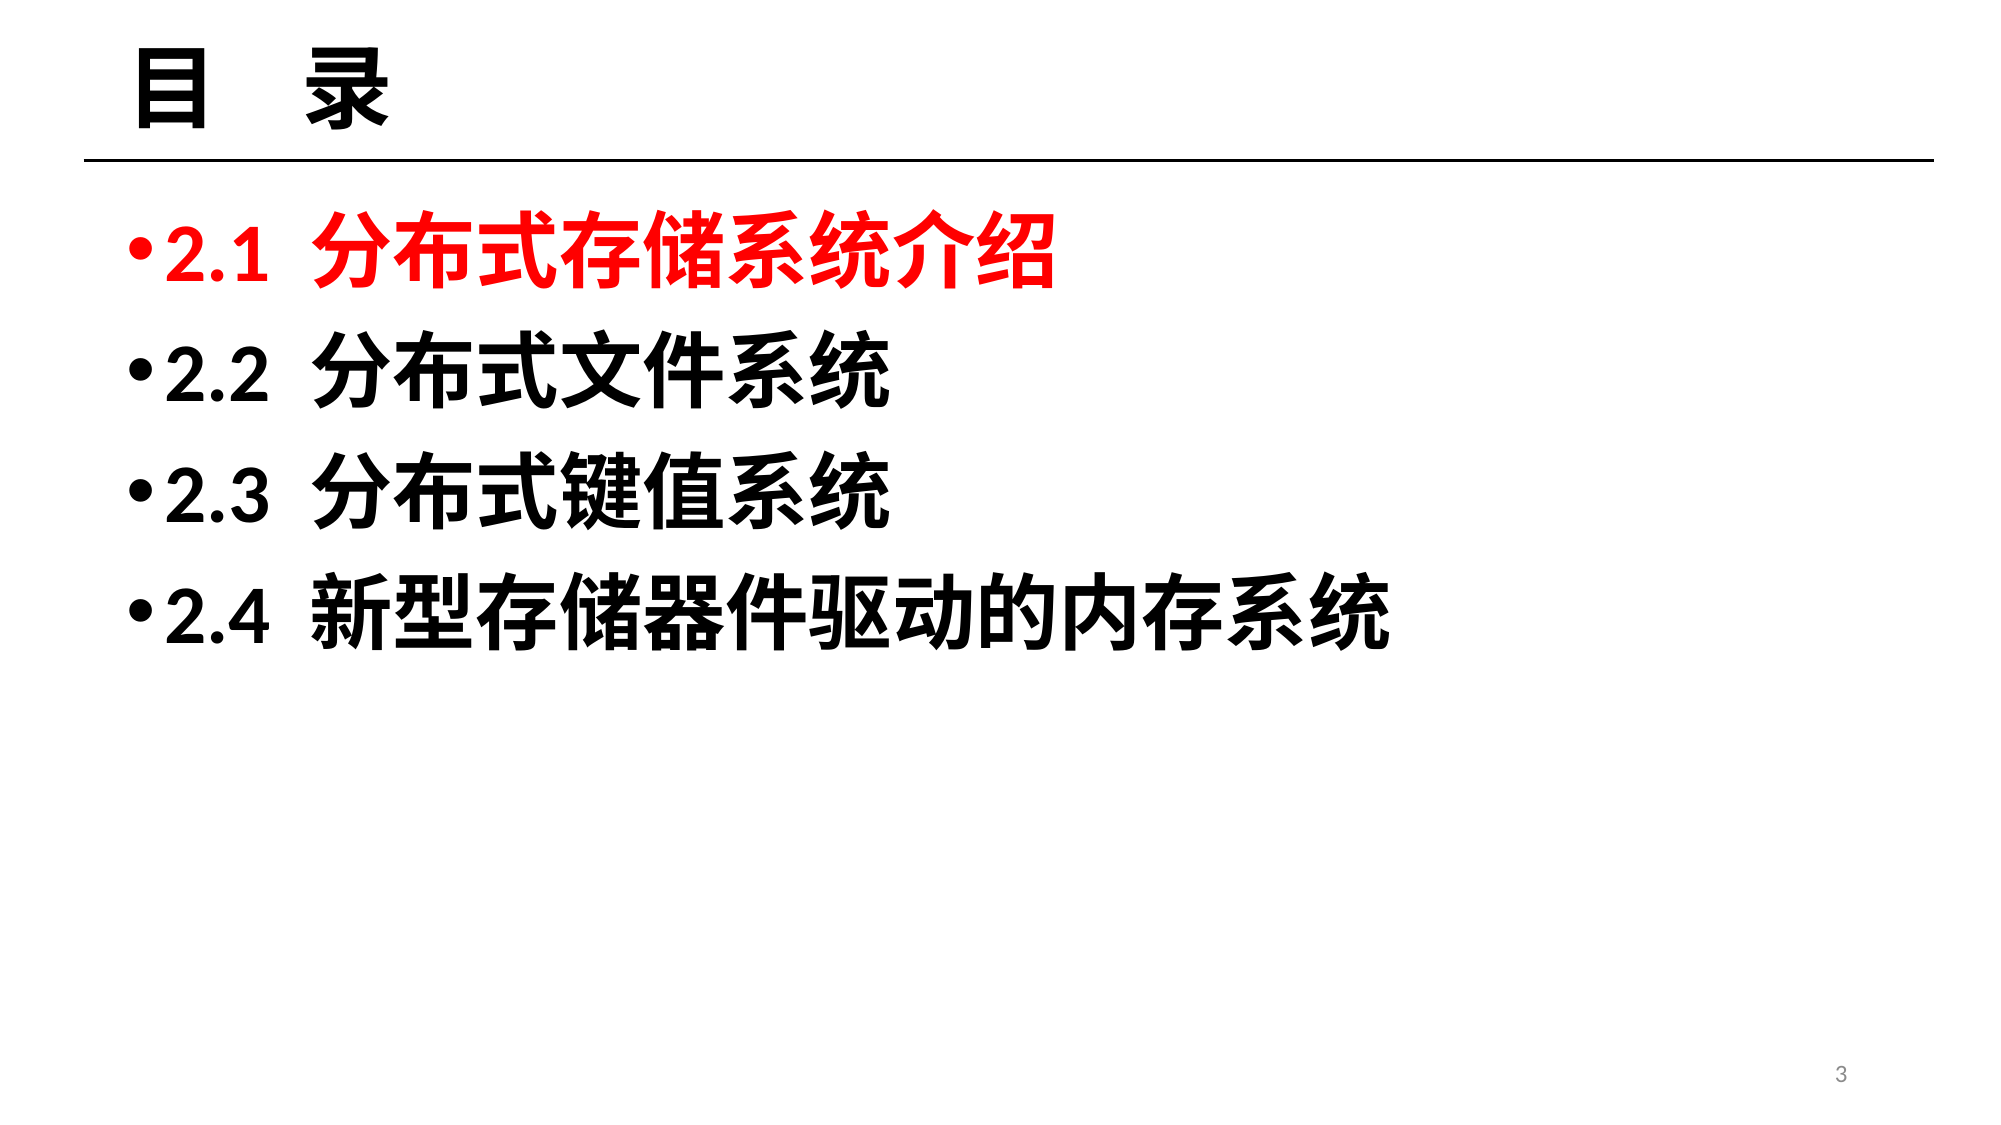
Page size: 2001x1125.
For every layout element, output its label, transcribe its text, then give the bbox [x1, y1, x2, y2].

title 目 录 [111, 22, 1905, 161]
slide_number 3 [1412, 1042, 1863, 1103]
list 2.1 分布式存储系统介绍 2.2 分布式文件系统 2.3 分布式键值系统 2.4 新型存储器件驱动的内存系统 [111, 190, 1905, 1014]
